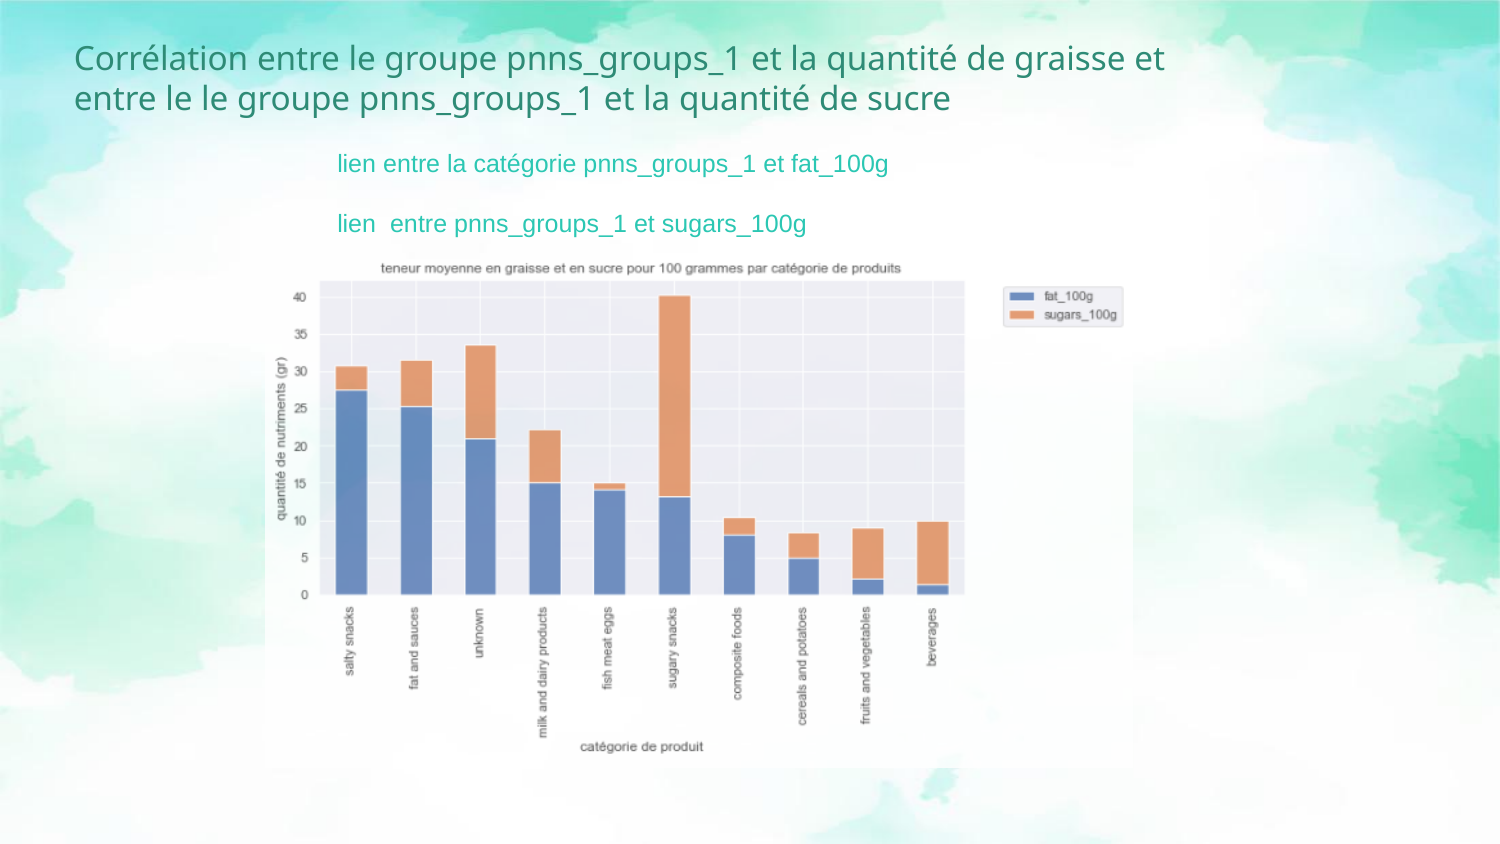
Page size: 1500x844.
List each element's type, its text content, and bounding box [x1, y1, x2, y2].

text_box Corrélation entre le groupe pnns_groups_1 et la quantité de graisse et entre le le groupe pnns_groups_1 et la quantité de sucre [58, 29, 1270, 122]
picture [0, 0, 1500, 844]
text_box lien entre la catégorie pnns_groups_1 et fat_100g lien entre pnns_groups_1 et sugars_100g [322, 140, 1122, 257]
